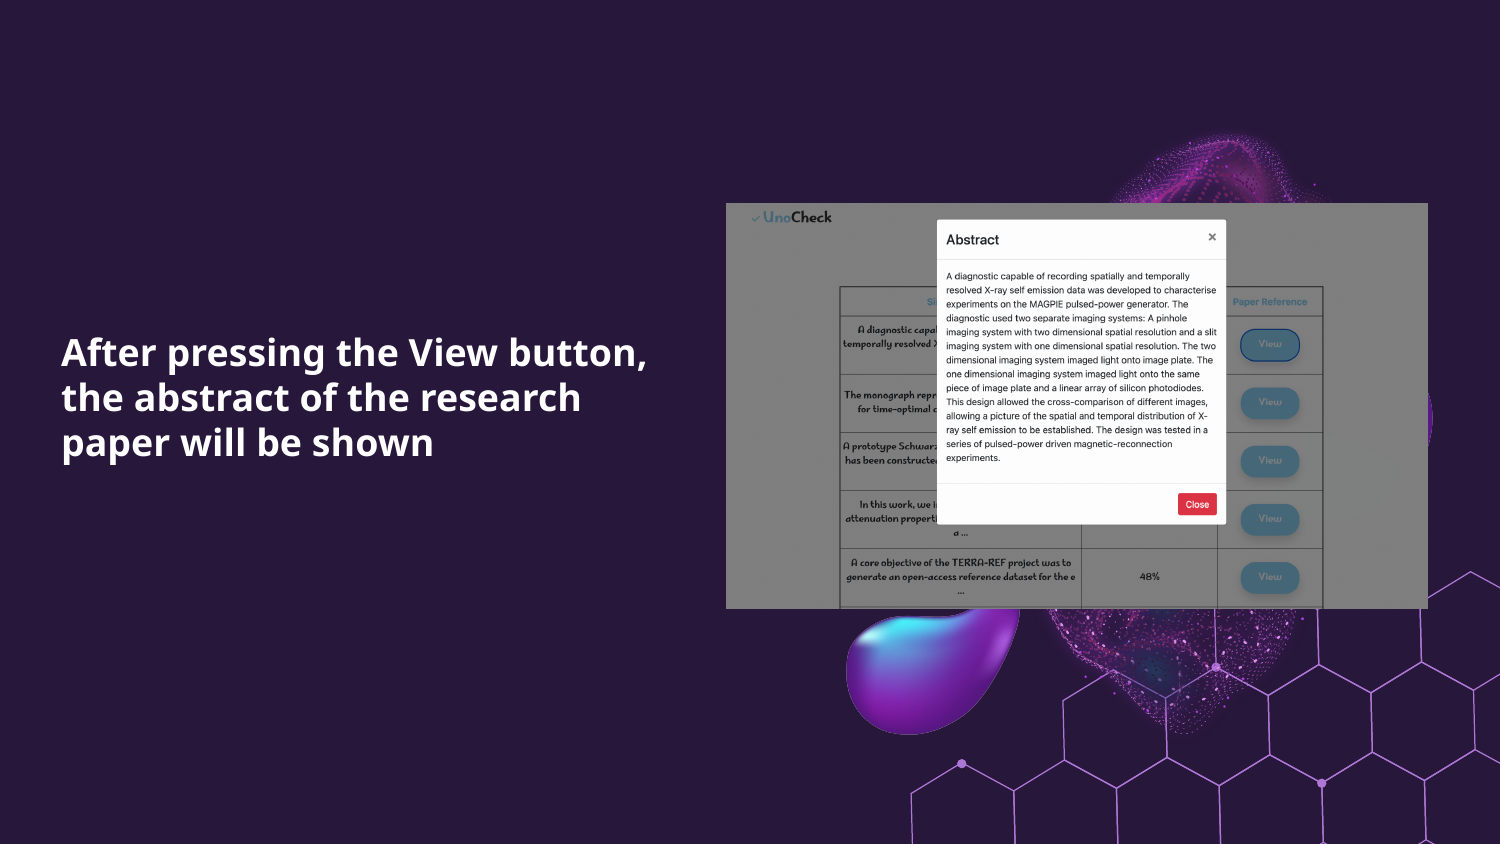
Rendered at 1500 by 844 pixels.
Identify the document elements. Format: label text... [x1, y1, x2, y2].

picture [726, 127, 1471, 782]
subtitle After pressing the View button, the abstract of the research paper will be shown [46, 313, 681, 580]
